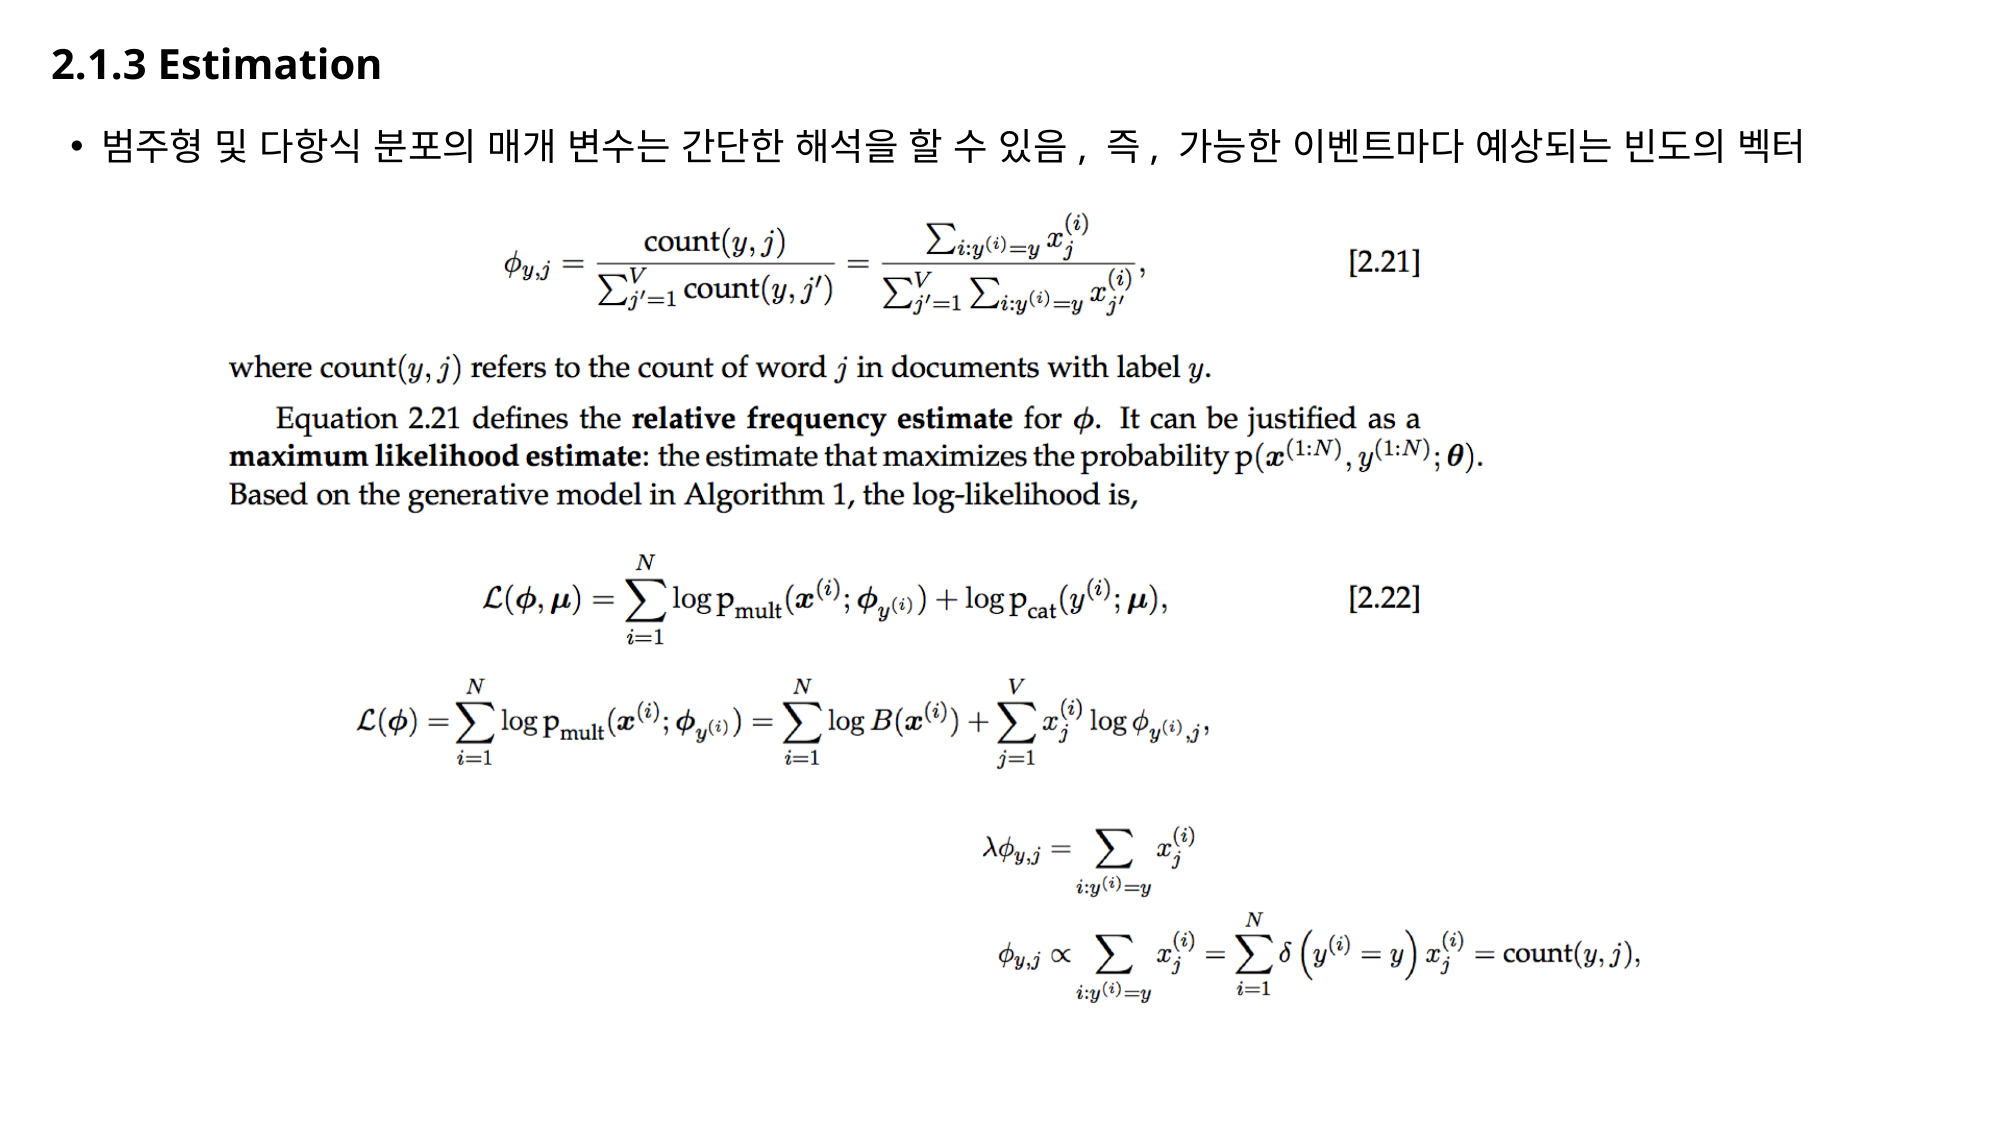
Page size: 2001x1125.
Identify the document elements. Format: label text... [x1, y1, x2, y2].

picture [225, 176, 1544, 785]
title 2.1.3 Estimation [36, 41, 579, 96]
picture [960, 823, 1670, 1029]
text_box 범주형 및 다항식 분포의 매개 변수는 간단한 해석을 할 수 있음, 즉, 가능한 이벤트마다 예상되는 빈도의 벡터 [55, 115, 1972, 176]
